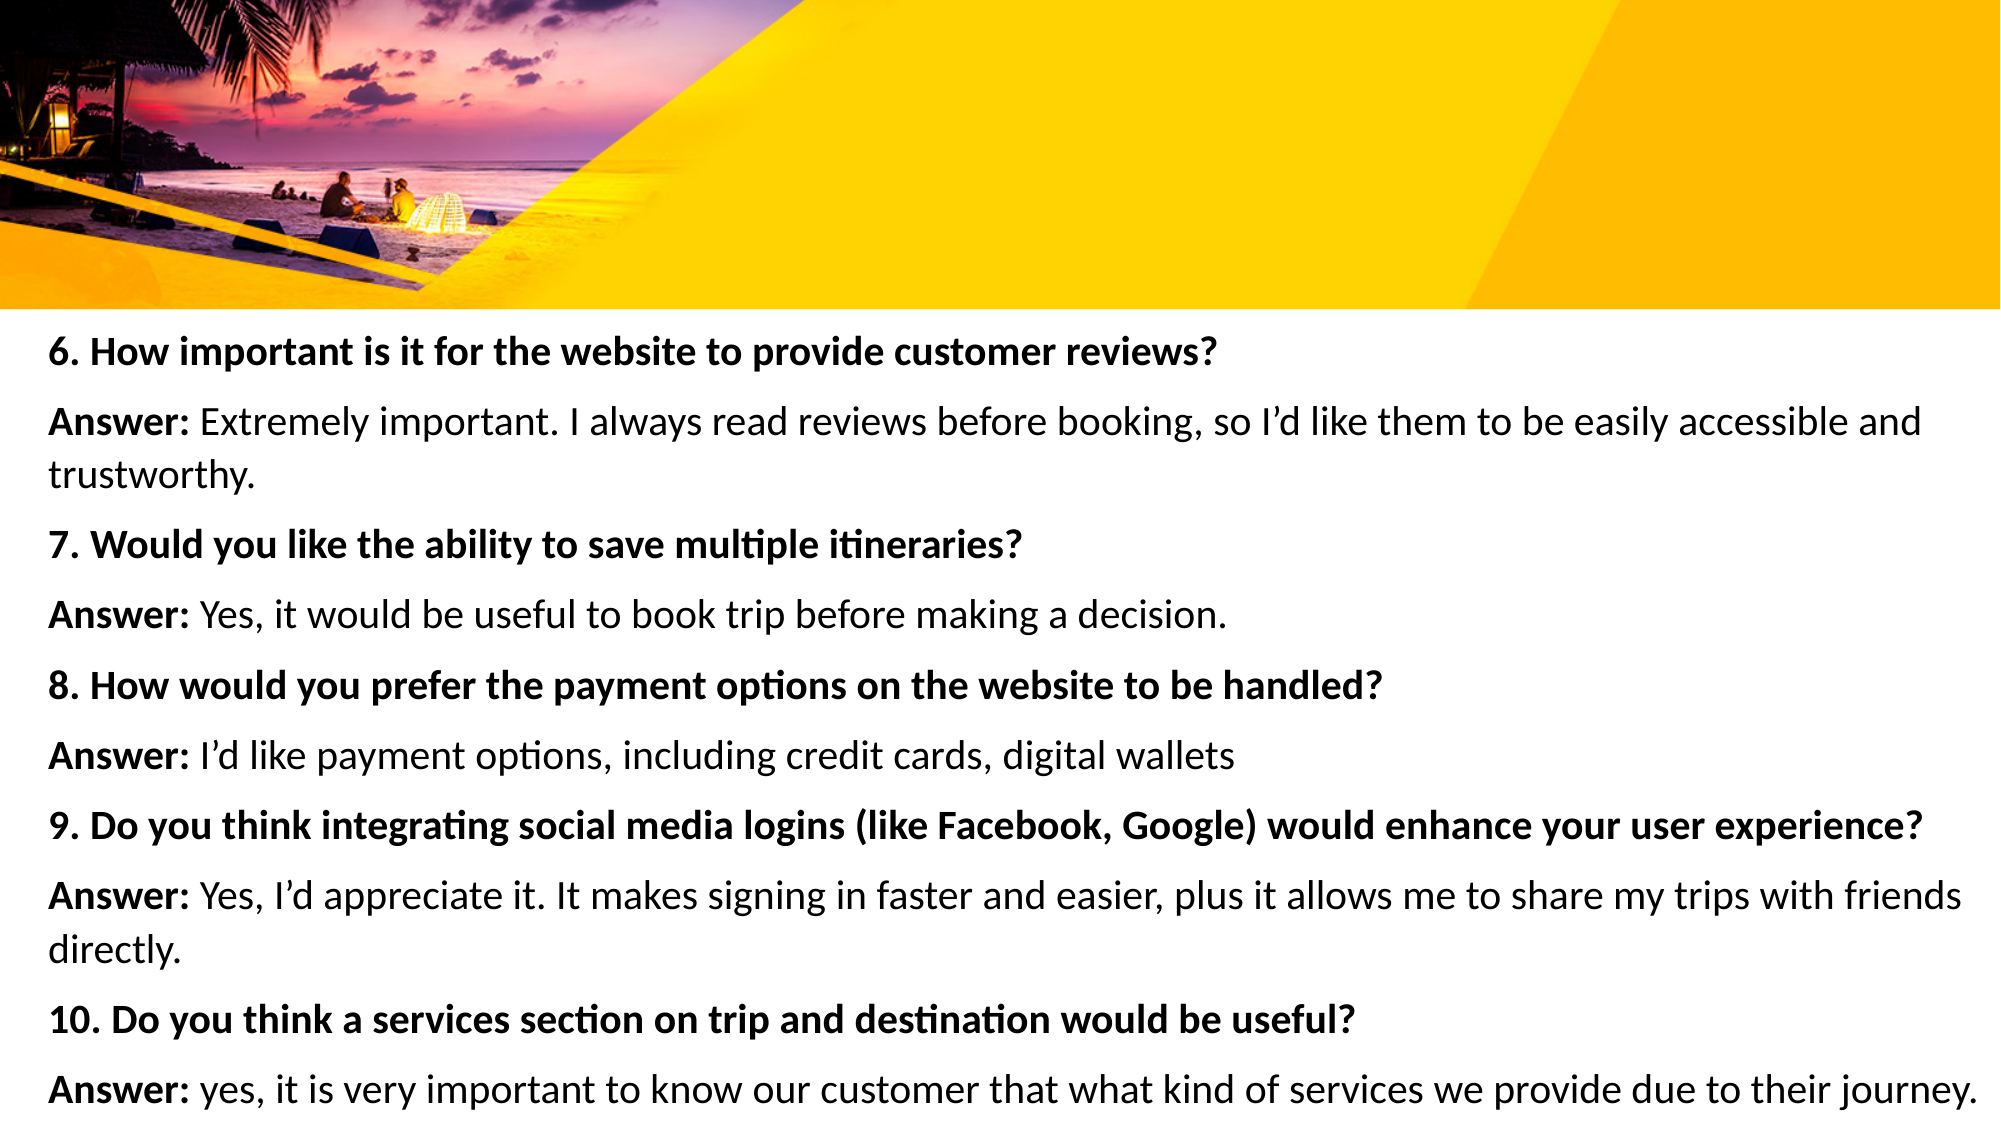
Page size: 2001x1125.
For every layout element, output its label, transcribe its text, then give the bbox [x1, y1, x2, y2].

picture [0, 0, 2001, 1125]
text_box 6. How important is it for the website to provide customer reviews? Answer: Extremely important. I always read reviews before booking, so I’d like them to be easily accessible and trustworthy. 7. Would you like the ability to save multiple itineraries? Answer: Yes, it would be useful to book trip before making a decision. 8. How would you prefer the payment options on the website to be handled? Answer: I’d like payment options, including credit cards, digital wallets 9. Do you think integrating social media logins (like Facebook, Google) would enhance your user experience? Answer: Yes, I’d appreciate it. It makes signing in faster and easier, plus it allows me to share my trips with friends directly. 10. Do you think a services section on trip and destination would be useful? Answer: yes, it is very important to know our customer that what kind of services we provide due to their journey. [33, 312, 2000, 1120]
